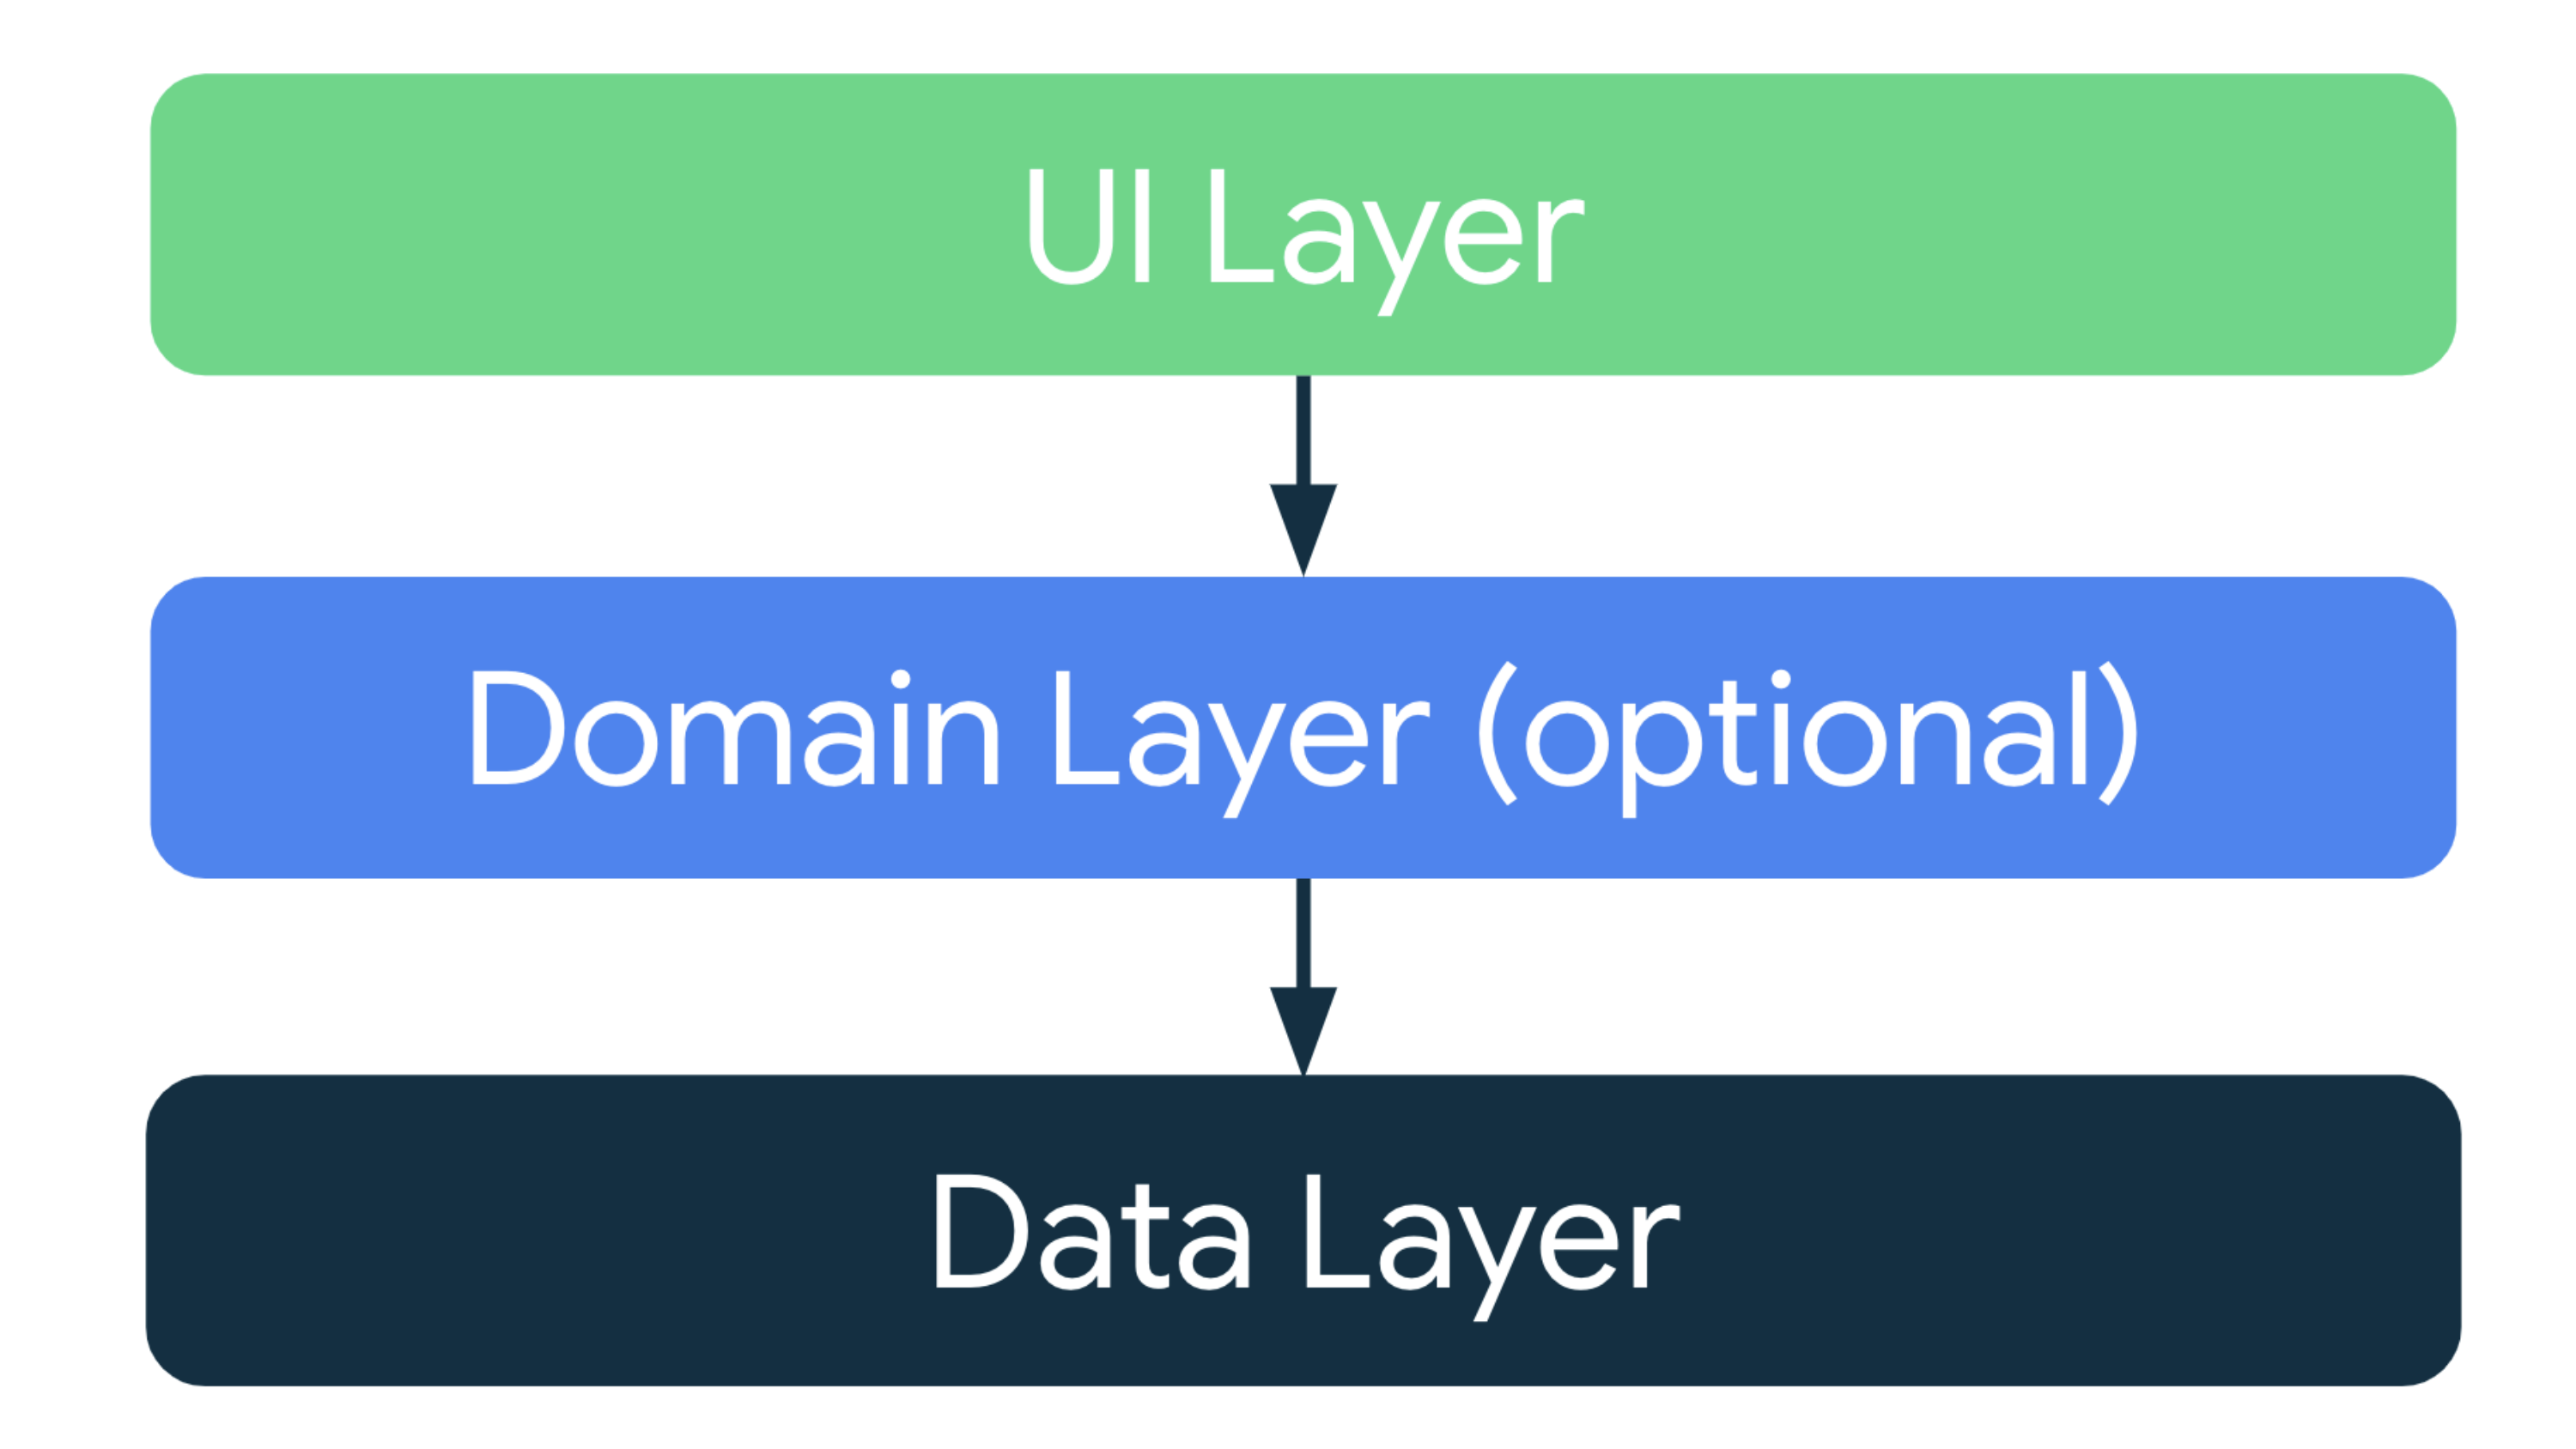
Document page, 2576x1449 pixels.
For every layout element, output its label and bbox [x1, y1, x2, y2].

text_box [82, 21, 2514, 1439]
